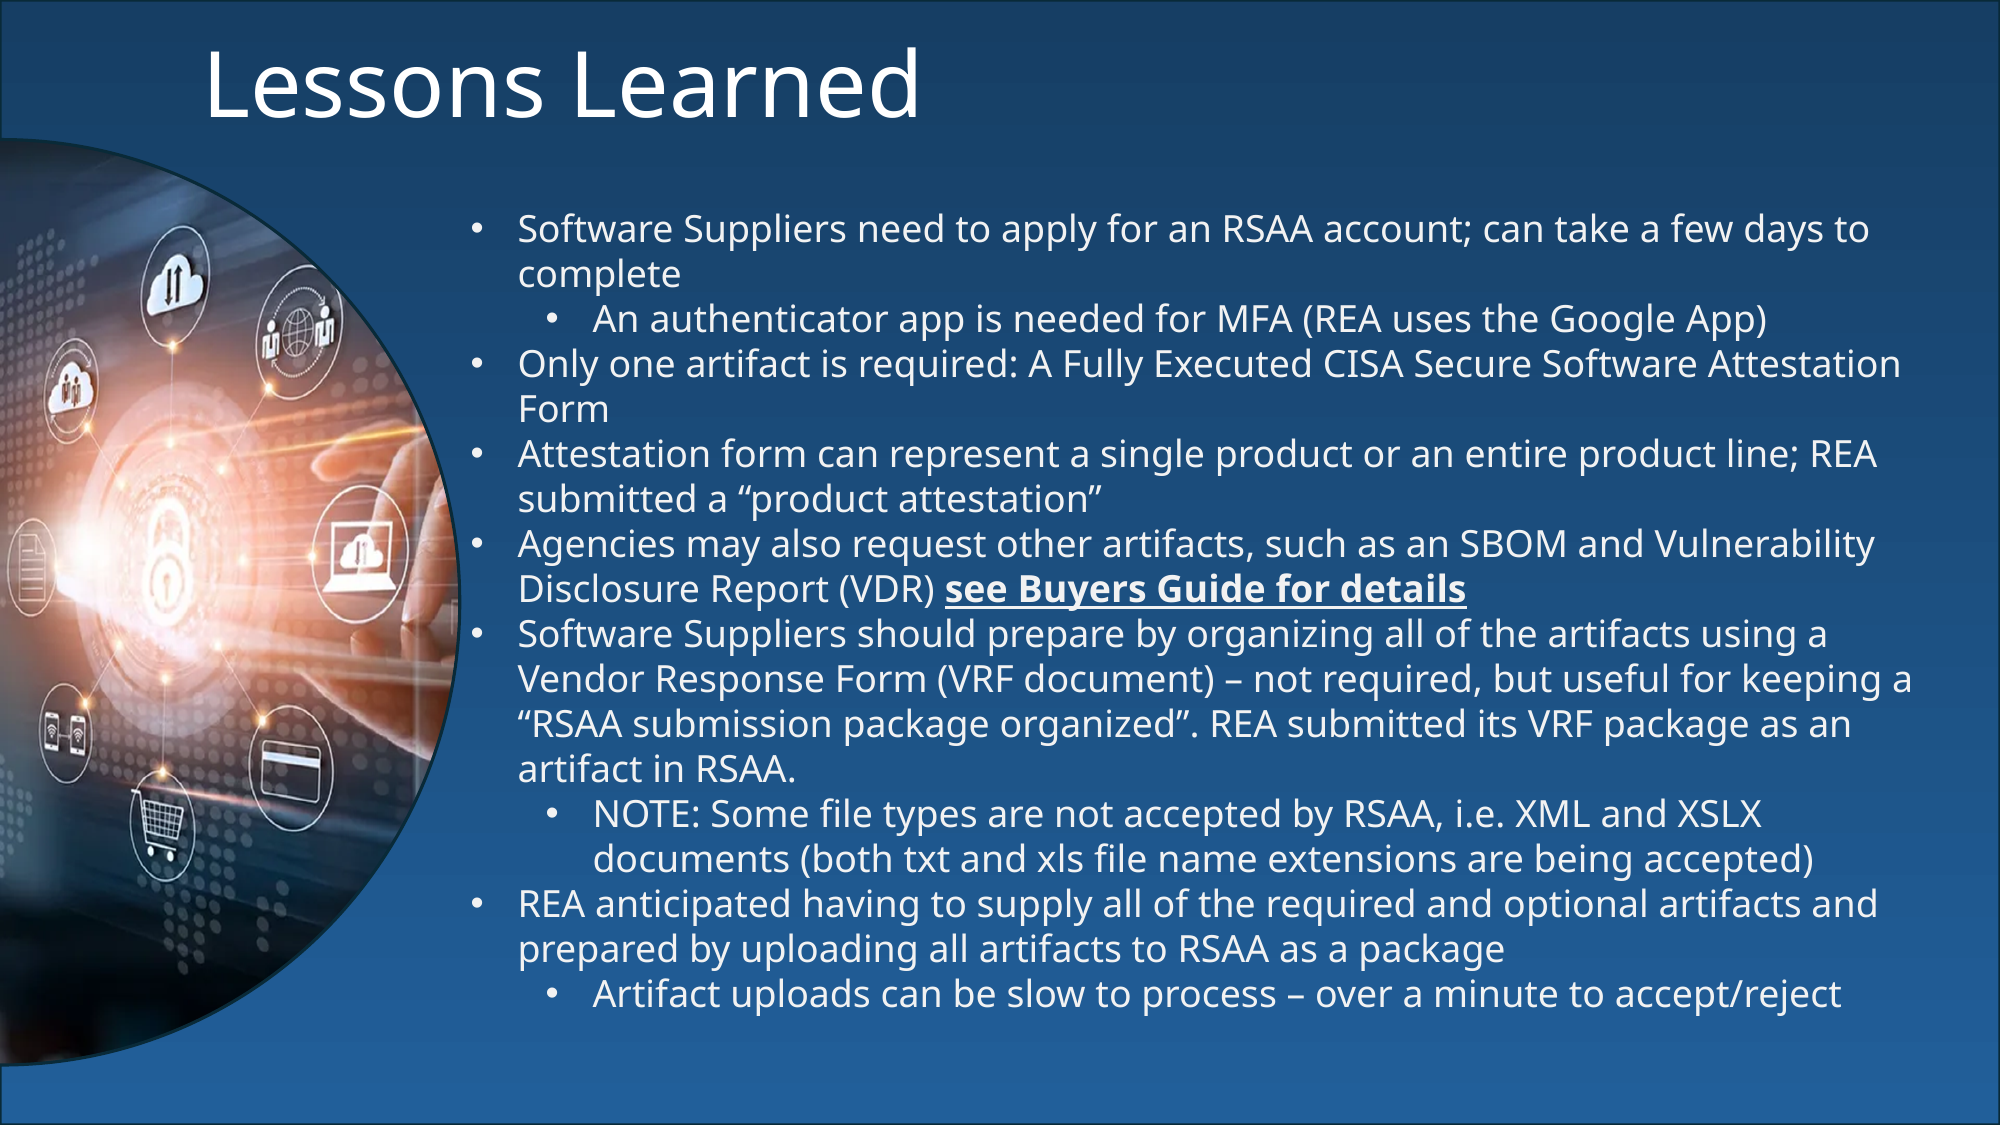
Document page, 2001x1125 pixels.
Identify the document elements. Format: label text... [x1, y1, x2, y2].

text_box [0, 0, 2000, 1125]
title Lessons Learned [187, 0, 1813, 175]
picture [0, 136, 763, 1103]
text_box Software Suppliers need to apply for an RSAA account; can take a few days to complete An authenticator app is needed for MFA (REA uses the Google App) Only one artifact is required: A Fully Executed CISA Secure Software Attestation Form Attestation form can represent a single product or an entire product line; REA submitted a “product attestation” Agencies may also request other artifacts, such as an SBOM and Vulnerability Disclosure Report (VDR) see Buyers Guide for details Software Suppliers should prepare by organizing all of the artifacts using a Vendor Response Form (VRF document) – not required, but useful for keeping a “RSAA submission package organized”. REA submitted its VRF package as an artifact in RSAA. NOTE: Some file types are not accepted by RSAA, i.e. XML and XSLX documents (both txt and xls file name extensions are being accepted) REA anticipated having to supply all of the required and optional artifacts and prepared by uploading all artifacts to RSAA as a package Artifact uploads can be slow to process – over a minute to accept/reject [763, 198, 1952, 1068]
